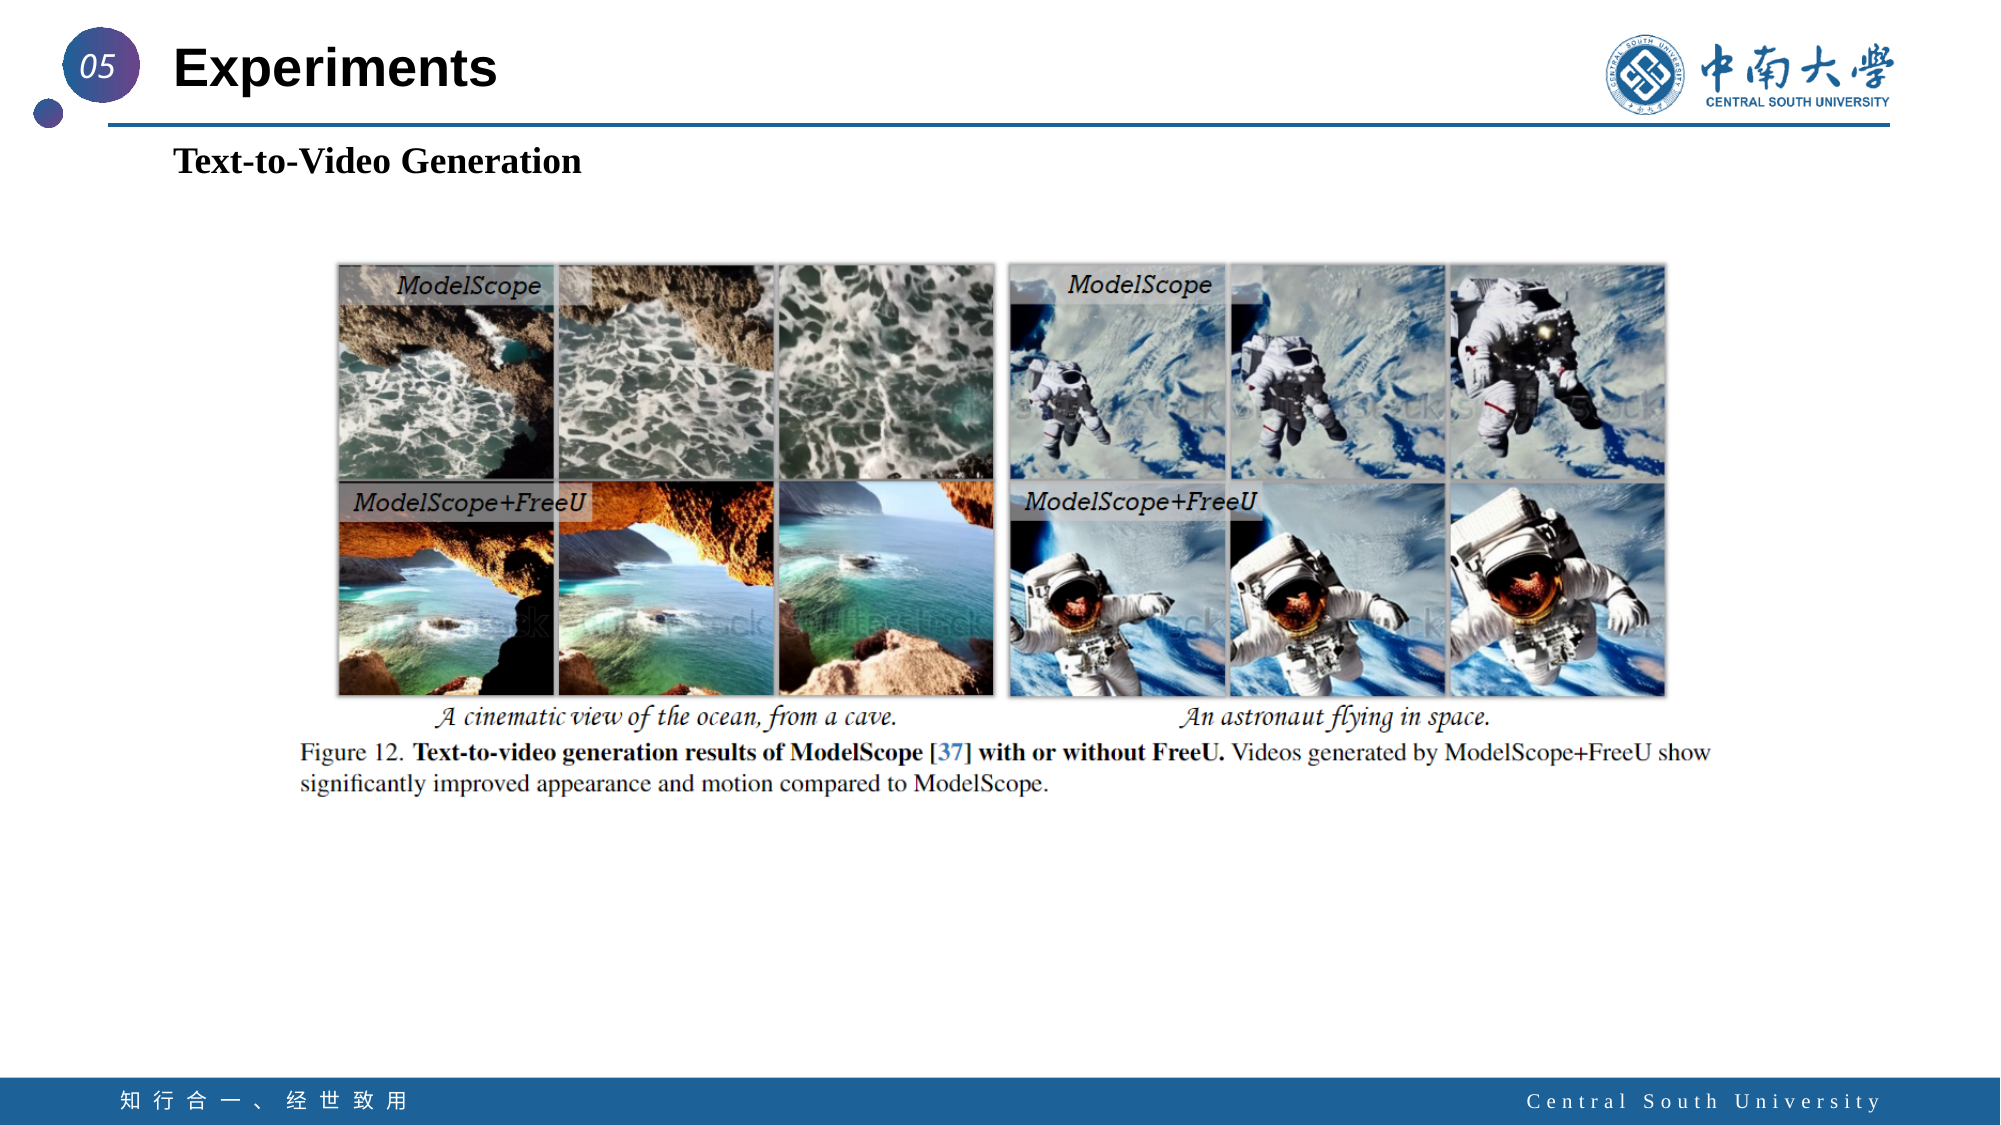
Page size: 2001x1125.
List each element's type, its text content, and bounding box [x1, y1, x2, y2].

text_box Central South University [1511, 1080, 1894, 1120]
text_box 知行合一、经世致用 [105, 1080, 423, 1120]
text_box [0, 1077, 2000, 1125]
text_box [33, 26, 153, 128]
picture [280, 244, 1718, 801]
text_box Experiments [173, 22, 1065, 106]
text_box [158, 0, 1050, 118]
text_box Text-to-Video Generation [158, 128, 598, 189]
picture [1595, 28, 1907, 121]
